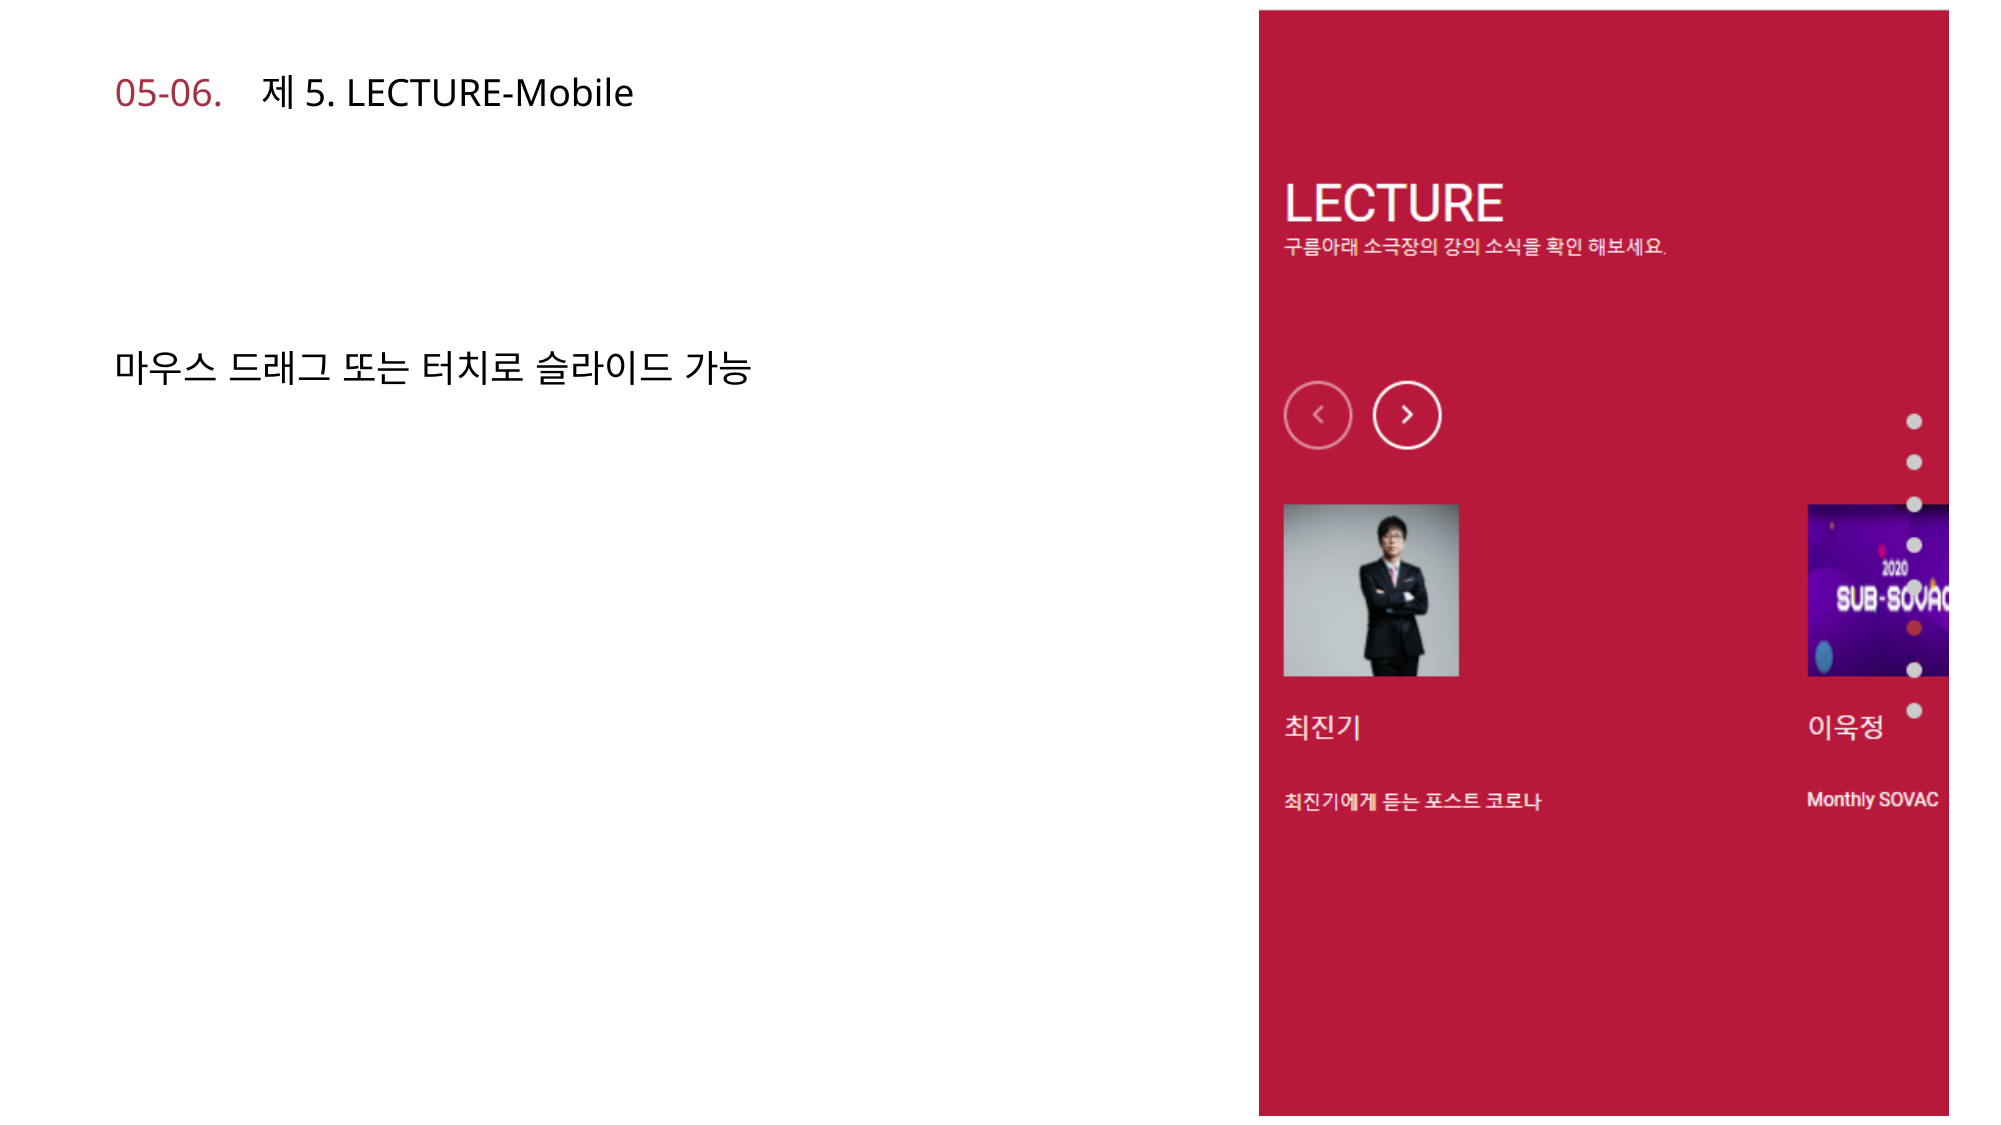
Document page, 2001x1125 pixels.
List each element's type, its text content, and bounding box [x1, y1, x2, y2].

picture [1259, 8, 1950, 1117]
text_box 마우스 드래그 또는 터치로 슬라이드 가능 [99, 337, 821, 398]
text_box 05-06. 제5. LECTURE-Mobile [99, 45, 1253, 139]
